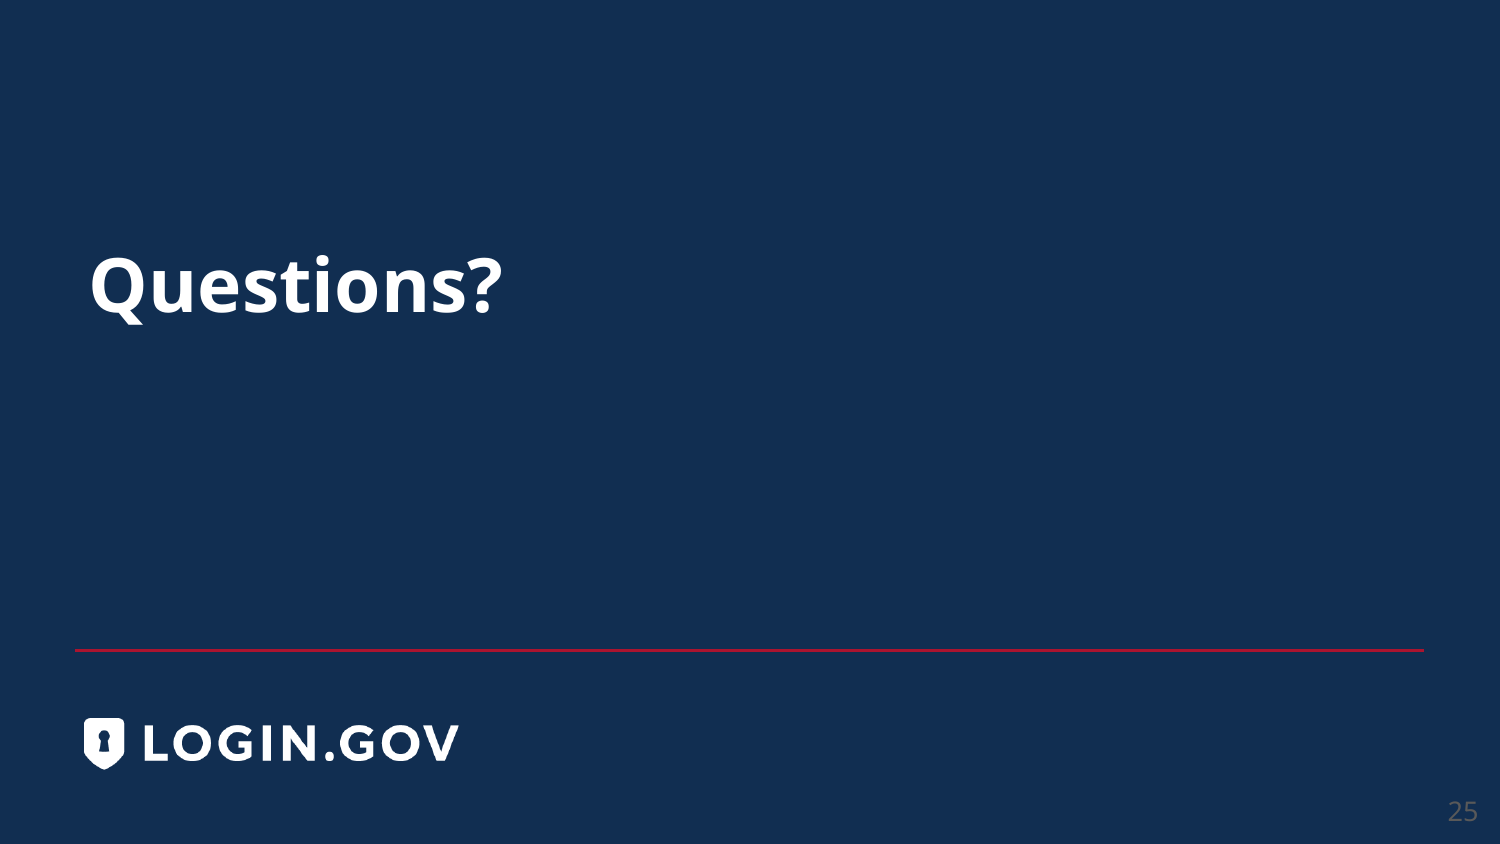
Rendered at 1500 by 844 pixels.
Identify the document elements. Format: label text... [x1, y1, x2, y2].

picture [84, 718, 459, 770]
title Questions? [73, 209, 1426, 465]
slide_number ‹#› [1403, 779, 1494, 844]
